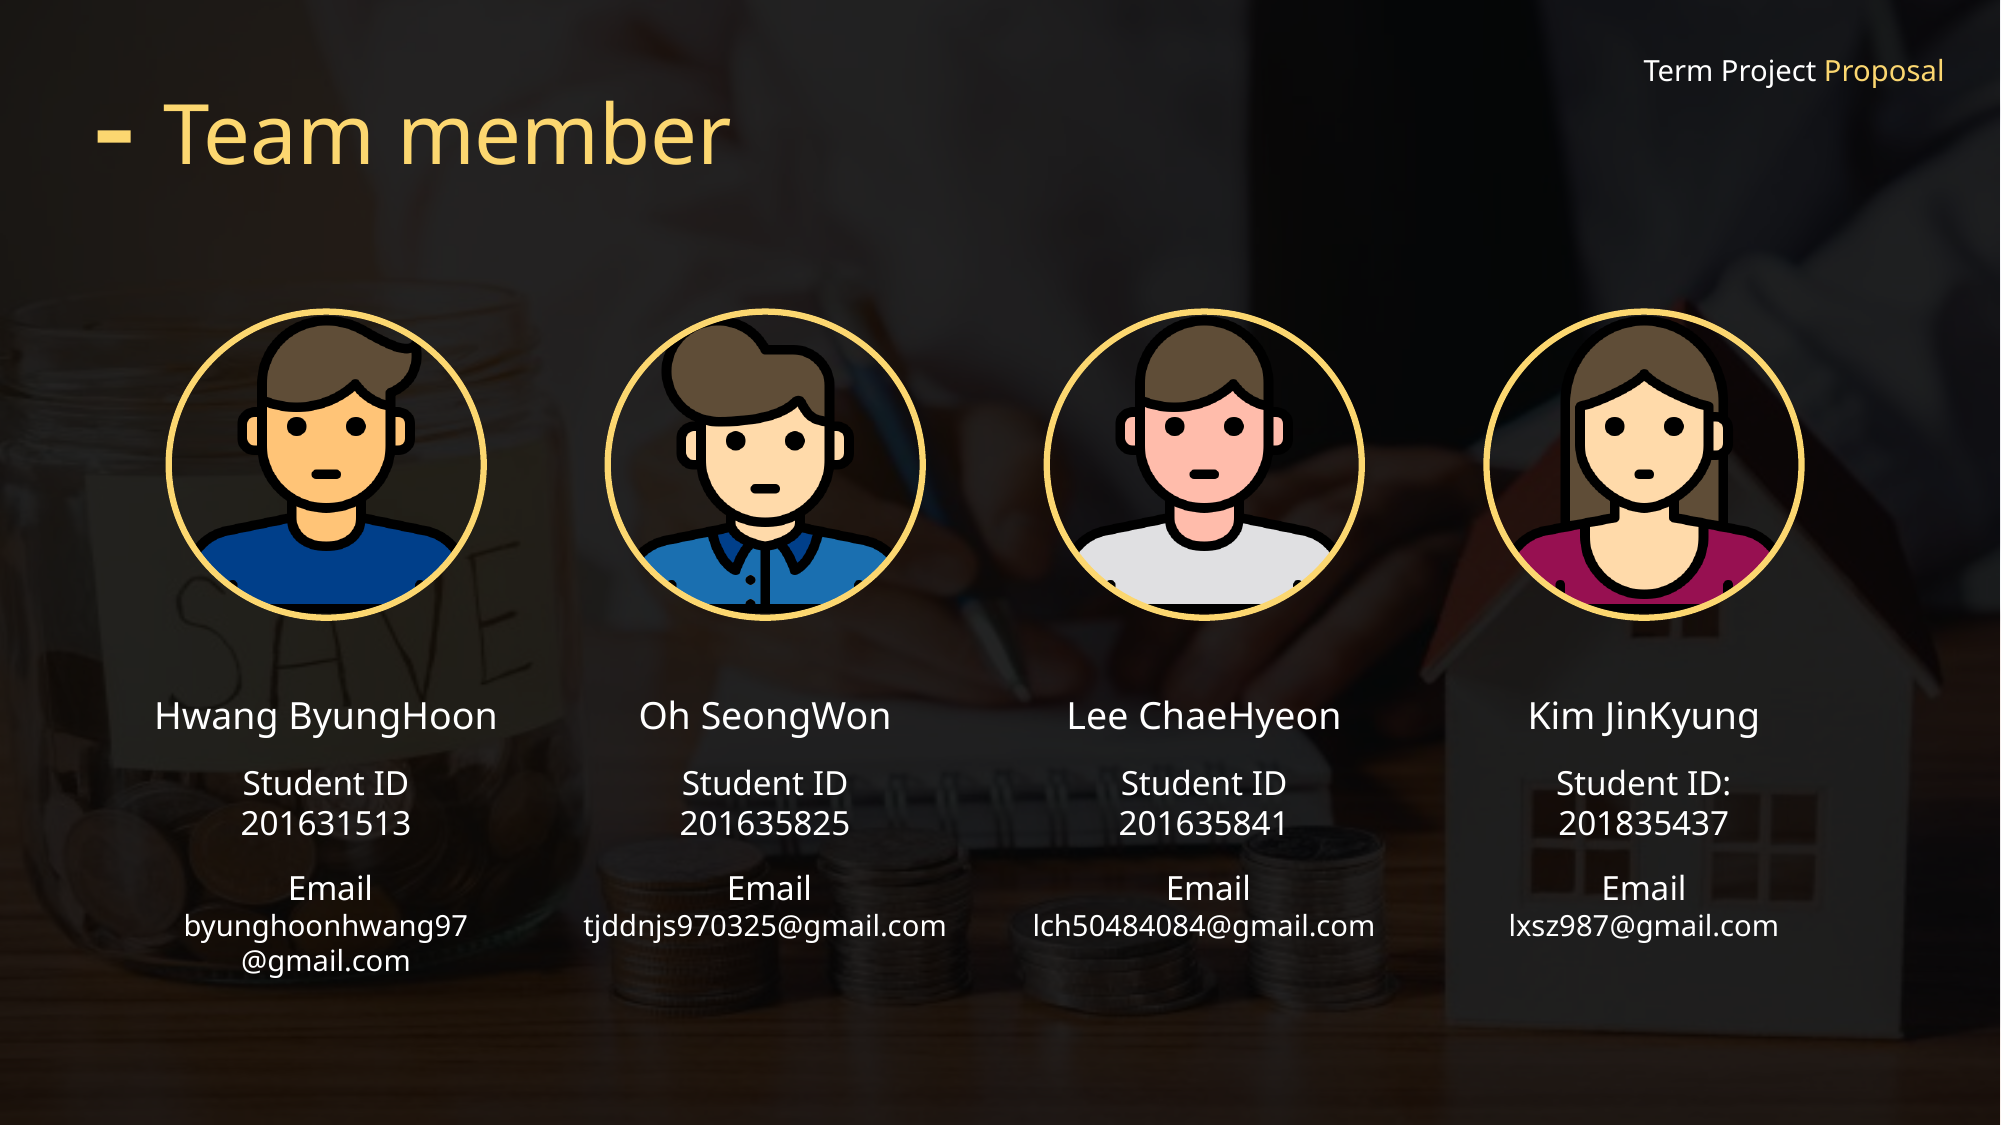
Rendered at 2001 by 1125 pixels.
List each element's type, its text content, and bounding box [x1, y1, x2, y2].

text_box Lee ChaeHyeon Student ID 201635841 Email lch50484084@gmail.com [997, 685, 1412, 950]
text_box [97, 129, 132, 144]
title Team member [148, 61, 830, 214]
text_box [0, 0, 2000, 1125]
text_box Hwang ByungHoon Student ID 201631513 Email byunghoonhwang97 @gmail.com [119, 685, 534, 985]
text_box Oh SeongWon Student ID 201635825 Email tjddnjs970325@gmail.com [552, 685, 979, 950]
text_box [606, 310, 924, 619]
text_box Kim JinKyung Student ID: 201835437 Email lxsz987@gmail.com [1464, 685, 1824, 995]
text_box [1485, 310, 1803, 619]
text_box [167, 310, 485, 619]
text_box Term Project Proposal [1624, 44, 1960, 95]
text_box [1045, 310, 1363, 619]
